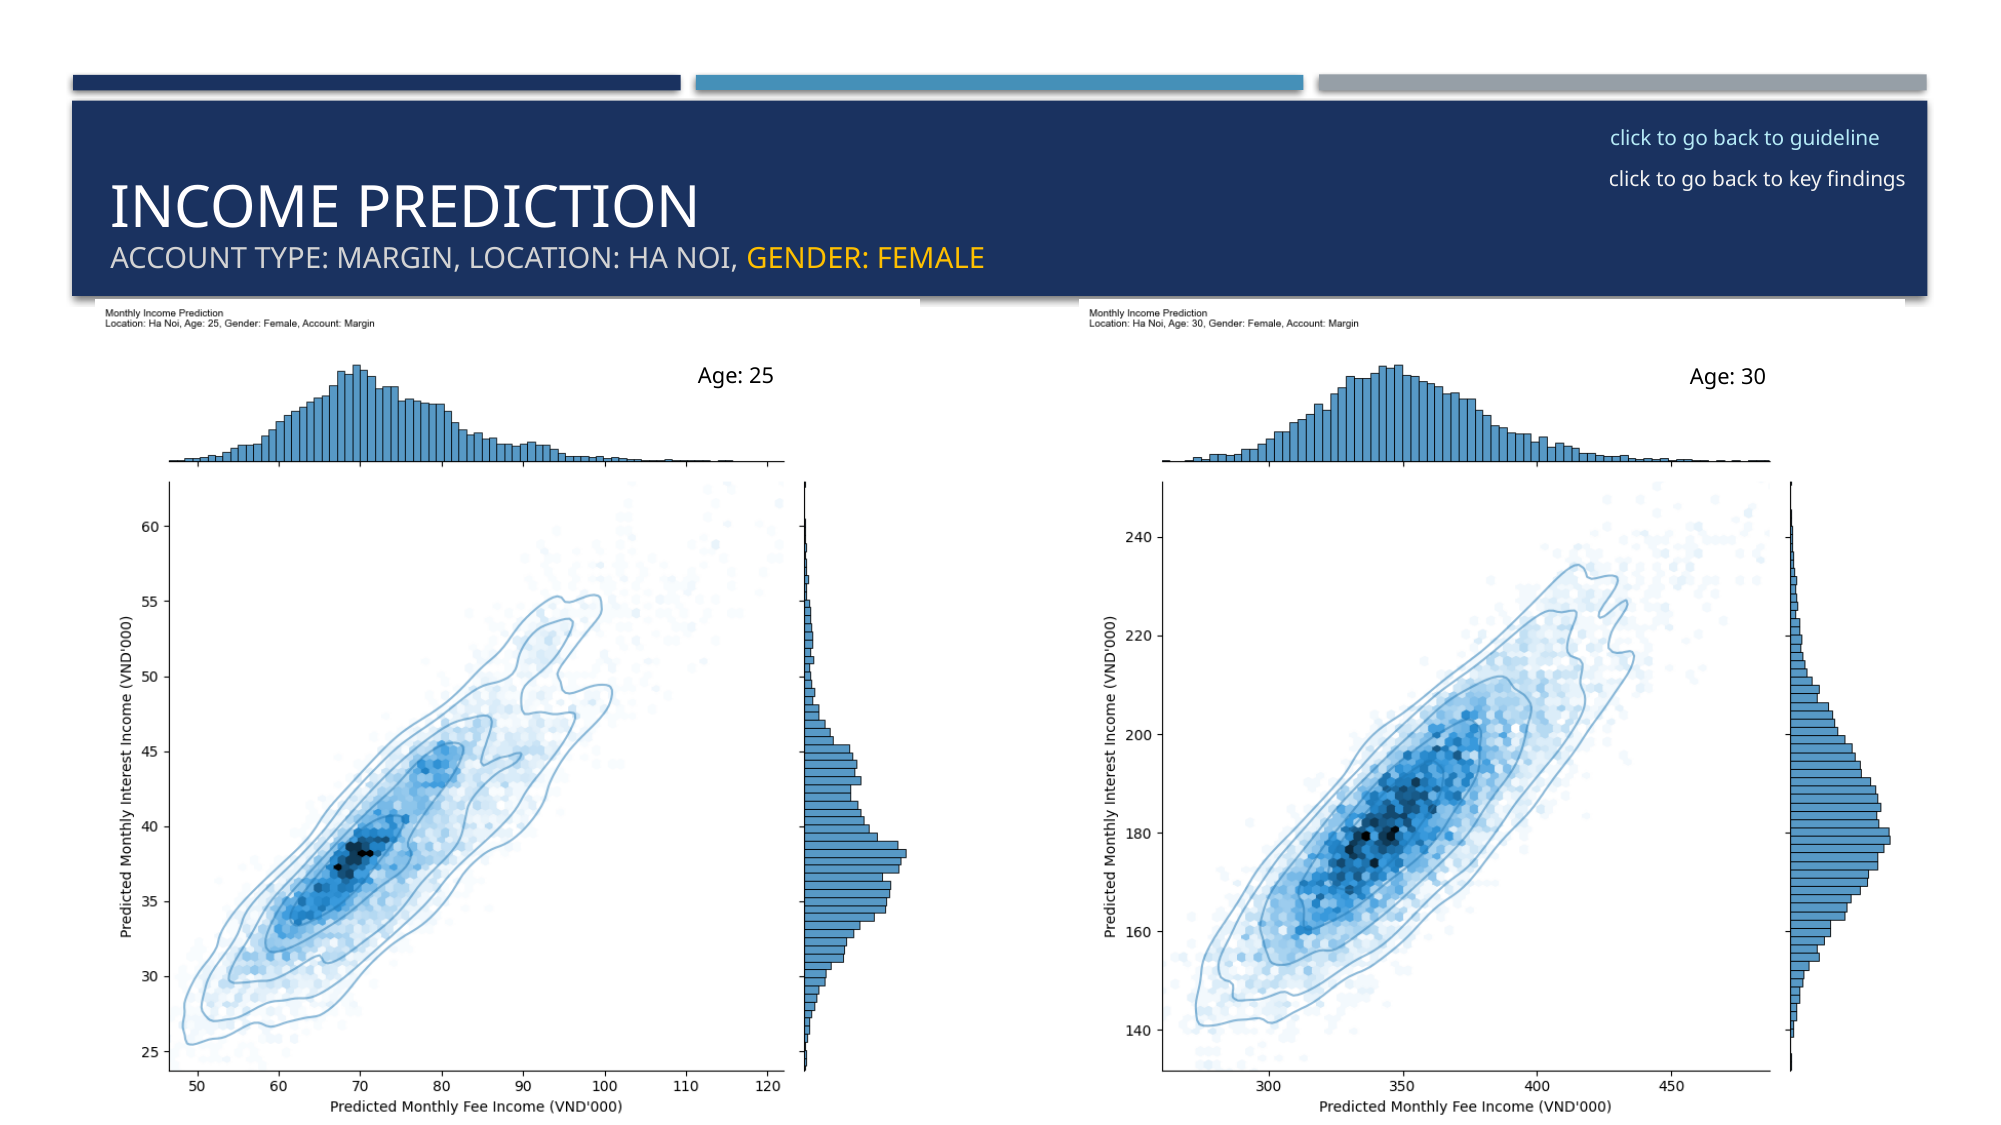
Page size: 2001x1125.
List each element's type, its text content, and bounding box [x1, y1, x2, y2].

text_box click to go back to key findings [1594, 157, 1921, 198]
title income PREDICTION ACCOUNT TYPE: MARGIN, LOCATION: HA NOI, GENDER: female [95, 115, 1905, 282]
text_box click to go back to guideline [1595, 117, 1895, 158]
picture [95, 299, 921, 1125]
picture [1079, 299, 1906, 1125]
